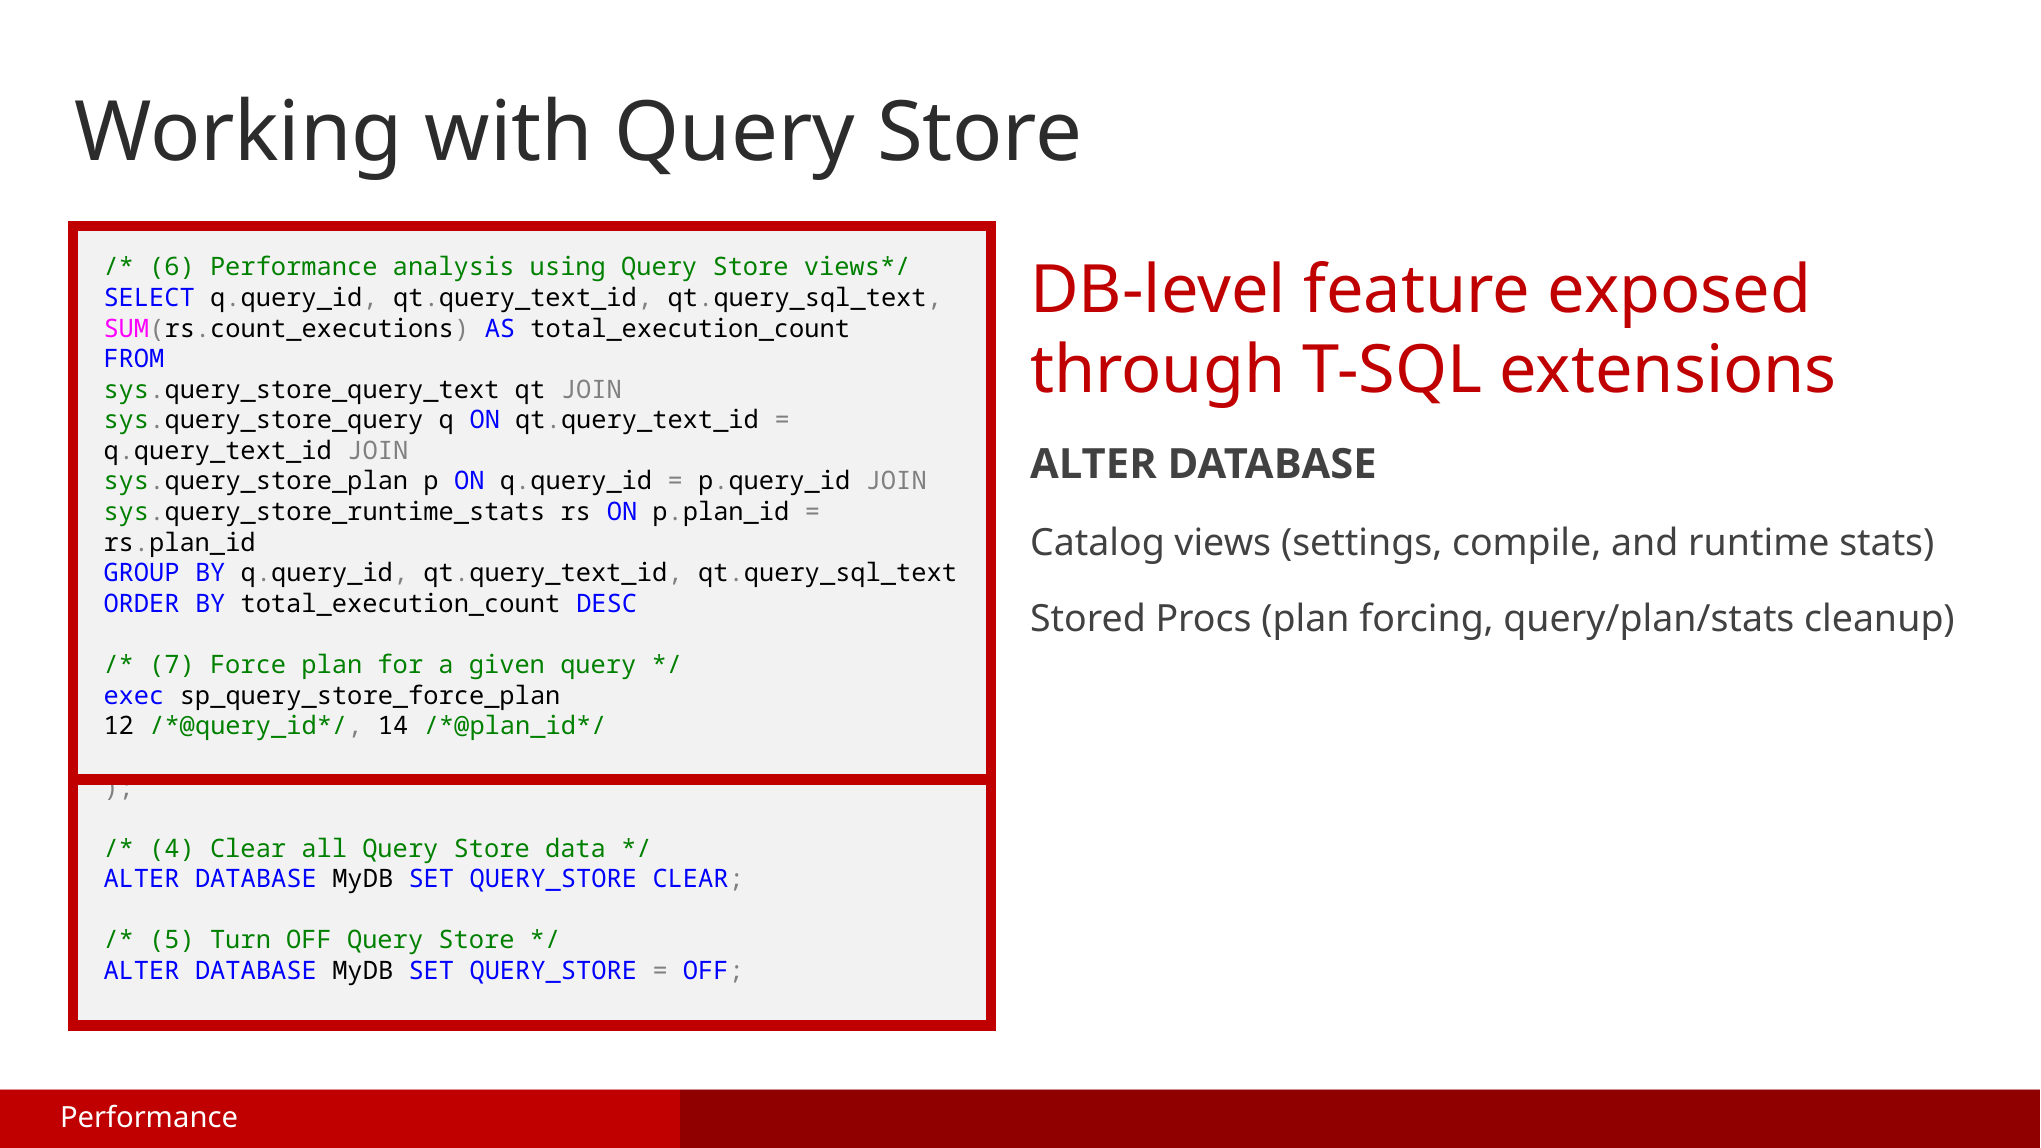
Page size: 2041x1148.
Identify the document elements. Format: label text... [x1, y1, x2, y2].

text_box /* (1) Turn ON Query Store */ ALTER DATABASE MyDB SET QUERY_STORE = ON; /* (2) Review current Query Store parameters */ SELECT * FROM sys.database_query_store_options /* (3) Set new parameter values */ ALTER DATABASE MyDB SET QUERY_STORE ( OPERATION_MODE = READ_WRITE, CLEANUP_POLICY = ( STALE_QUERY_THRESHOLD_DAYS = 30 ), DATA_FLUSH_INTERVAL_SECONDS = 3000, MAX_SIZE_MB = 500, INTERVAL_LENGTH_MINUTES = 15 ); /* (4) Clear all Query Store data */ ALTER DATABASE MyDB SET QUERY_STORE CLEAR; /* (5) Turn OFF Query Store */ ALTER DATABASE MyDB SET QUERY_STORE = OFF; [72, 780, 991, 1026]
text_box /* (6) Performance analysis using Query Store views*/ SELECT q.query_id, qt.query_text_id, qt.query_sql_text, SUM(rs.count_executions) AS total_execution_count FROM sys.query_store_query_text qt JOIN sys.query_store_query q ON qt.query_text_id = q.query_text_id JOIN sys.query_store_plan p ON q.query_id = p.query_id JOIN sys.query_store_runtime_stats rs ON p.plan_id = rs.plan_id GROUP BY q.query_id, qt.query_text_id, qt.query_sql_text ORDER BY total_execution_count DESC /* (7) Force plan for a given query */ exec sp_query_store_force_plan 12 /*@query_id*/, 14 /*@plan_id*/ [72, 225, 991, 780]
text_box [0, 1089, 2041, 1148]
list DB-level feature exposed through T-SQL extensions ALTER DATABASE Catalog views (settings, compile, and runtime stats) Stored Procs (plan forcing, query/plan/stats cleanup) [1000, 221, 2022, 1030]
text_box Working with Query Store [50, 70, 2001, 186]
